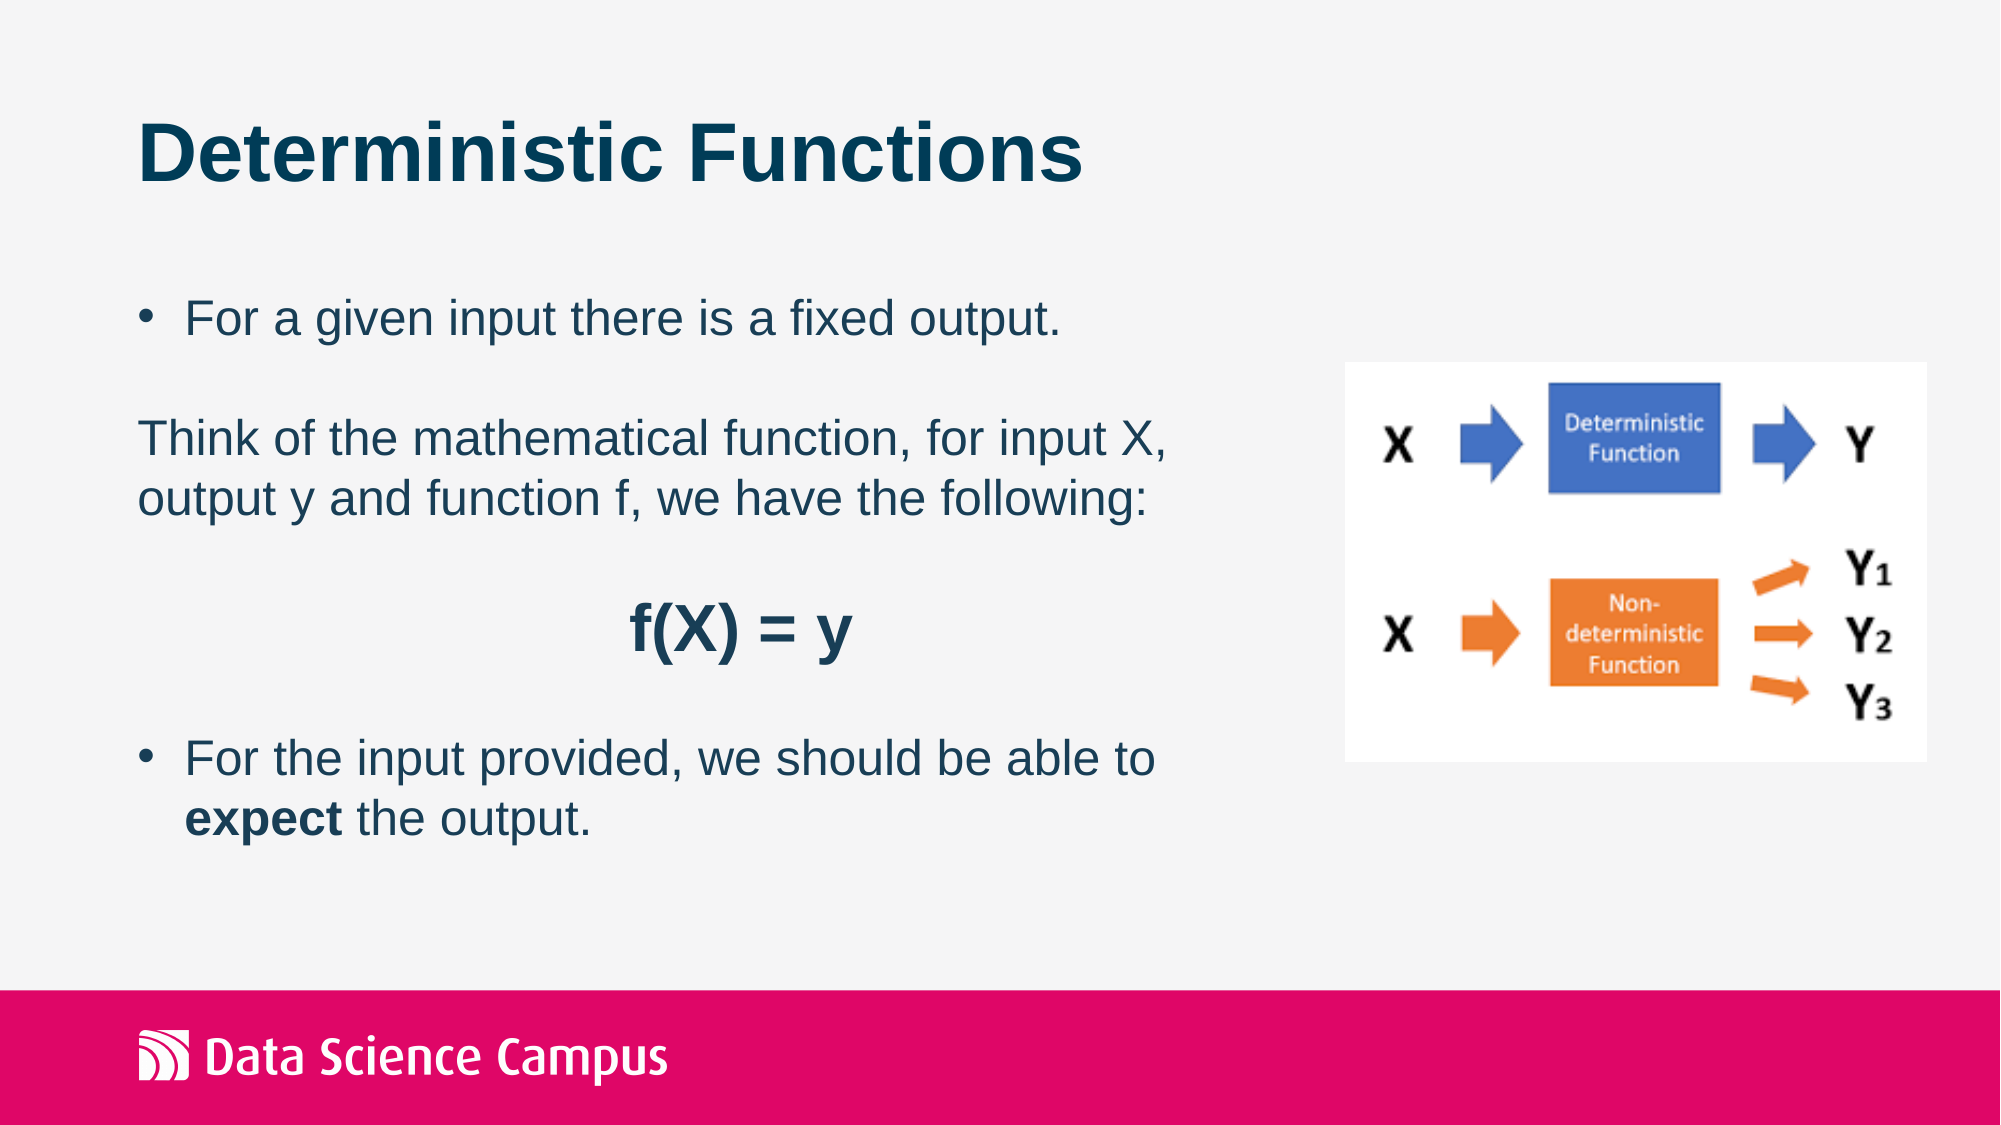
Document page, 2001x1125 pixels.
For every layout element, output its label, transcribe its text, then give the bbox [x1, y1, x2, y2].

picture [1345, 362, 1927, 762]
picture [139, 1030, 667, 1086]
text_box For a given input there is a fixed output. Think of the mathematical function, for input X, output y and function f, we have the following: f(X) = y For the input provided, we should be able to expect the output. [137, 277, 1192, 853]
title Deterministic Functions [137, 105, 1104, 202]
